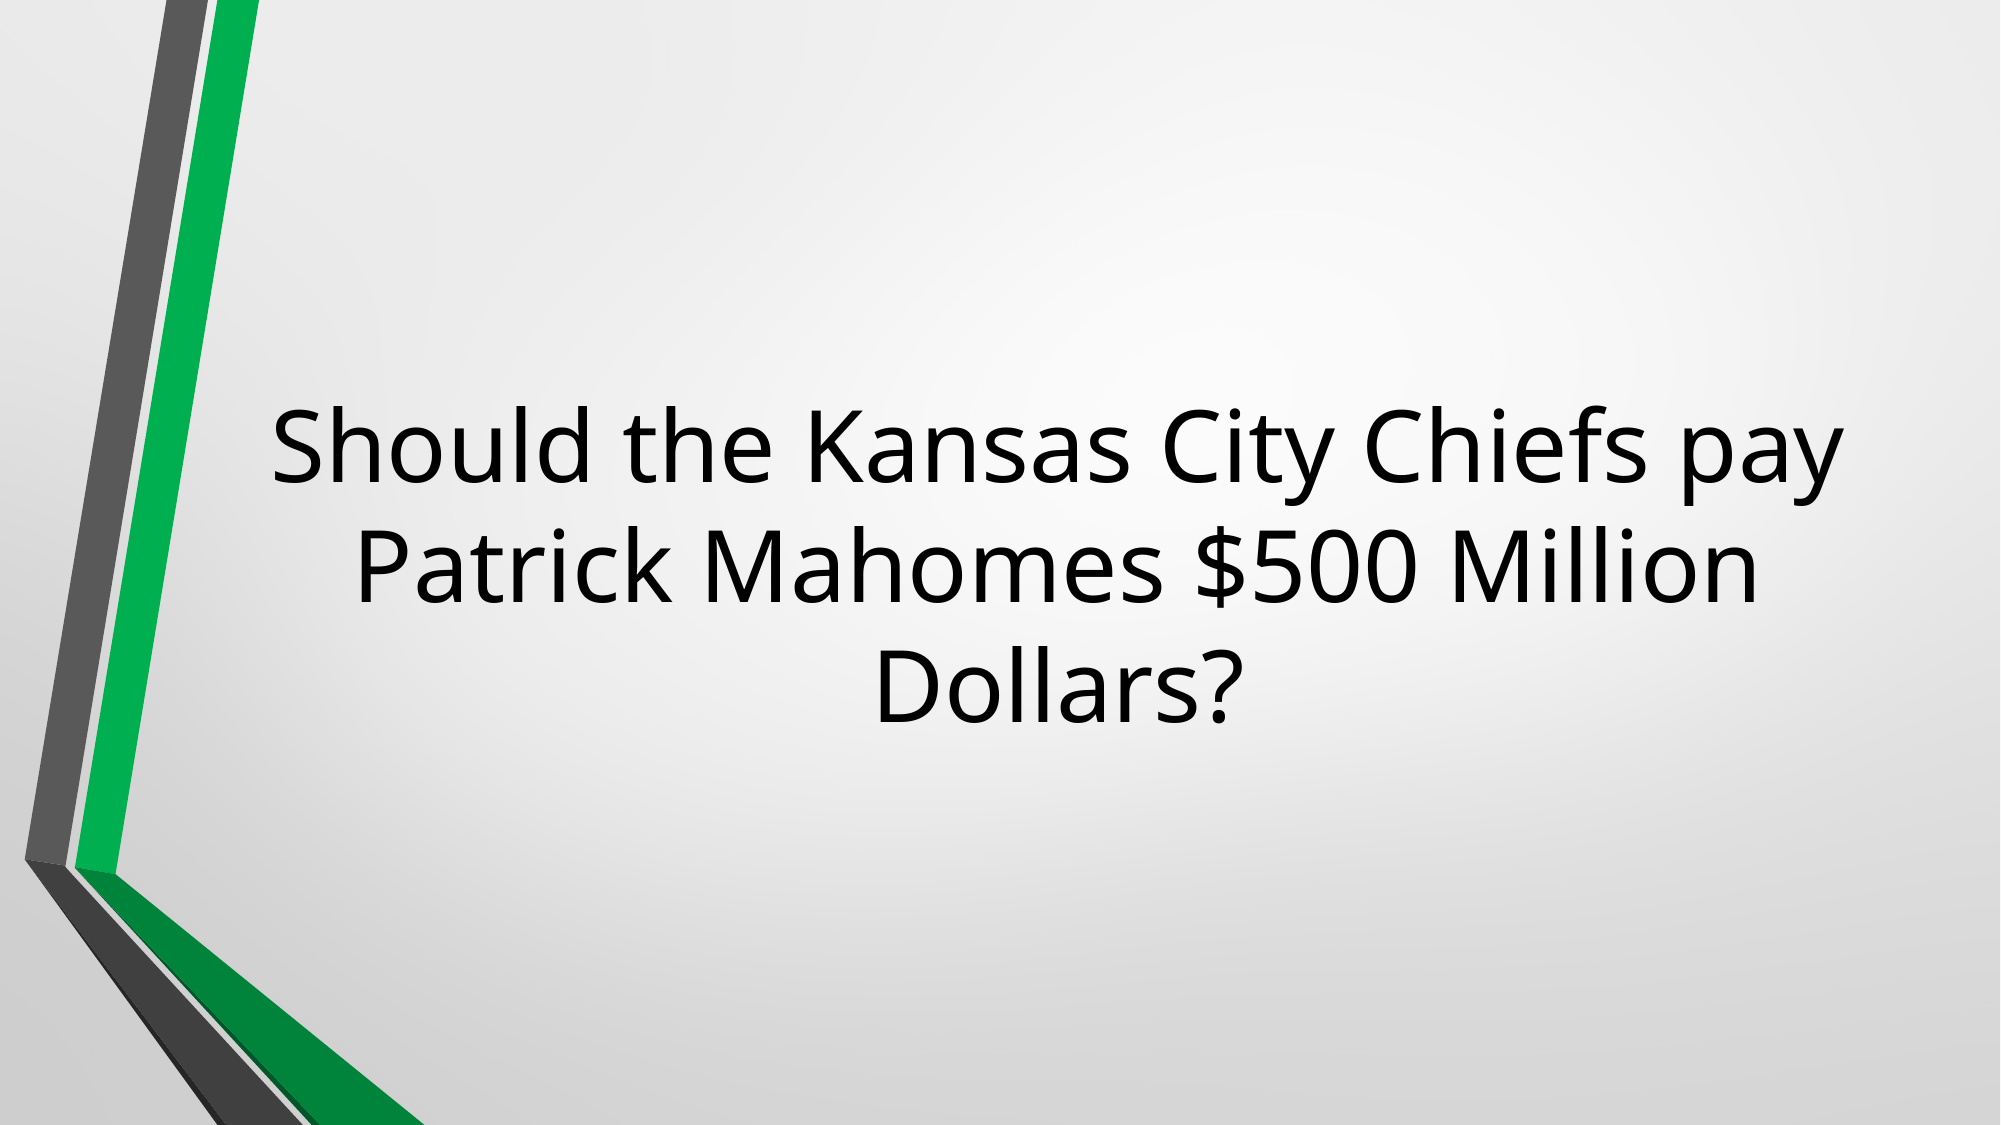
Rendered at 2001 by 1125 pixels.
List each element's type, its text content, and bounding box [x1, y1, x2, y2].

text_box Should the Kansas City Chiefs pay Patrick Mahomes $500 Million Dollars? [236, 347, 1881, 777]
